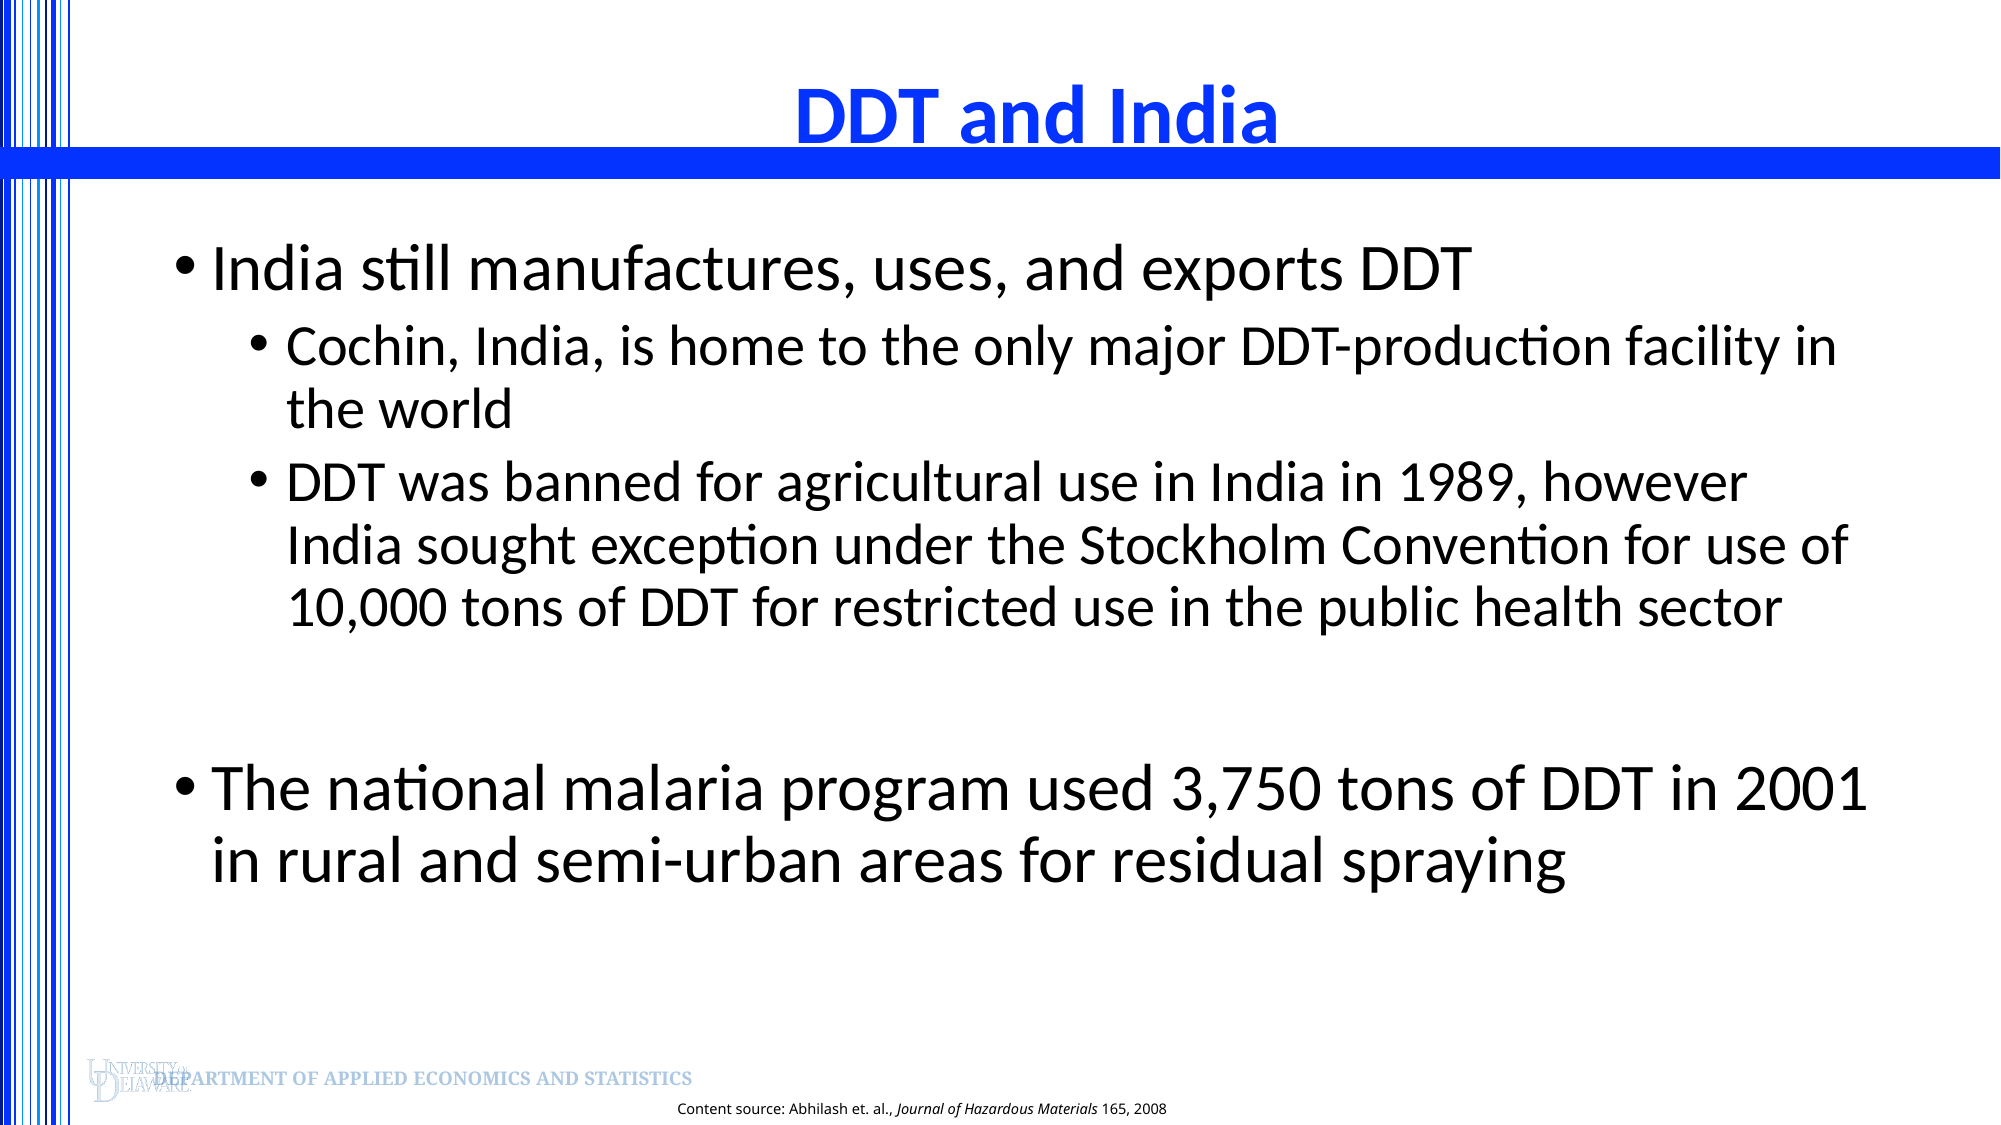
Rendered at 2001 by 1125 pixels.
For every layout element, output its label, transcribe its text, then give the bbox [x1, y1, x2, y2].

text_box Content source: Abhilash et. al., Journal of Hazardous Materials 165, 2008 [662, 1092, 1225, 1125]
title DDT and India [399, 45, 1675, 188]
list India still manufactures, uses, and exports DDT Cochin, India, is home to the only major DDT-production facility in the world DDT was banned for agricultural use in India in 1989, however India sought exception under the Stockholm Convention for use of 10,000 tons of DDT for restricted use in the public health sector The national malaria program used 3,750 tons of DDT in 2001 in rural and semi-urban areas for residual spraying [158, 224, 1889, 1025]
